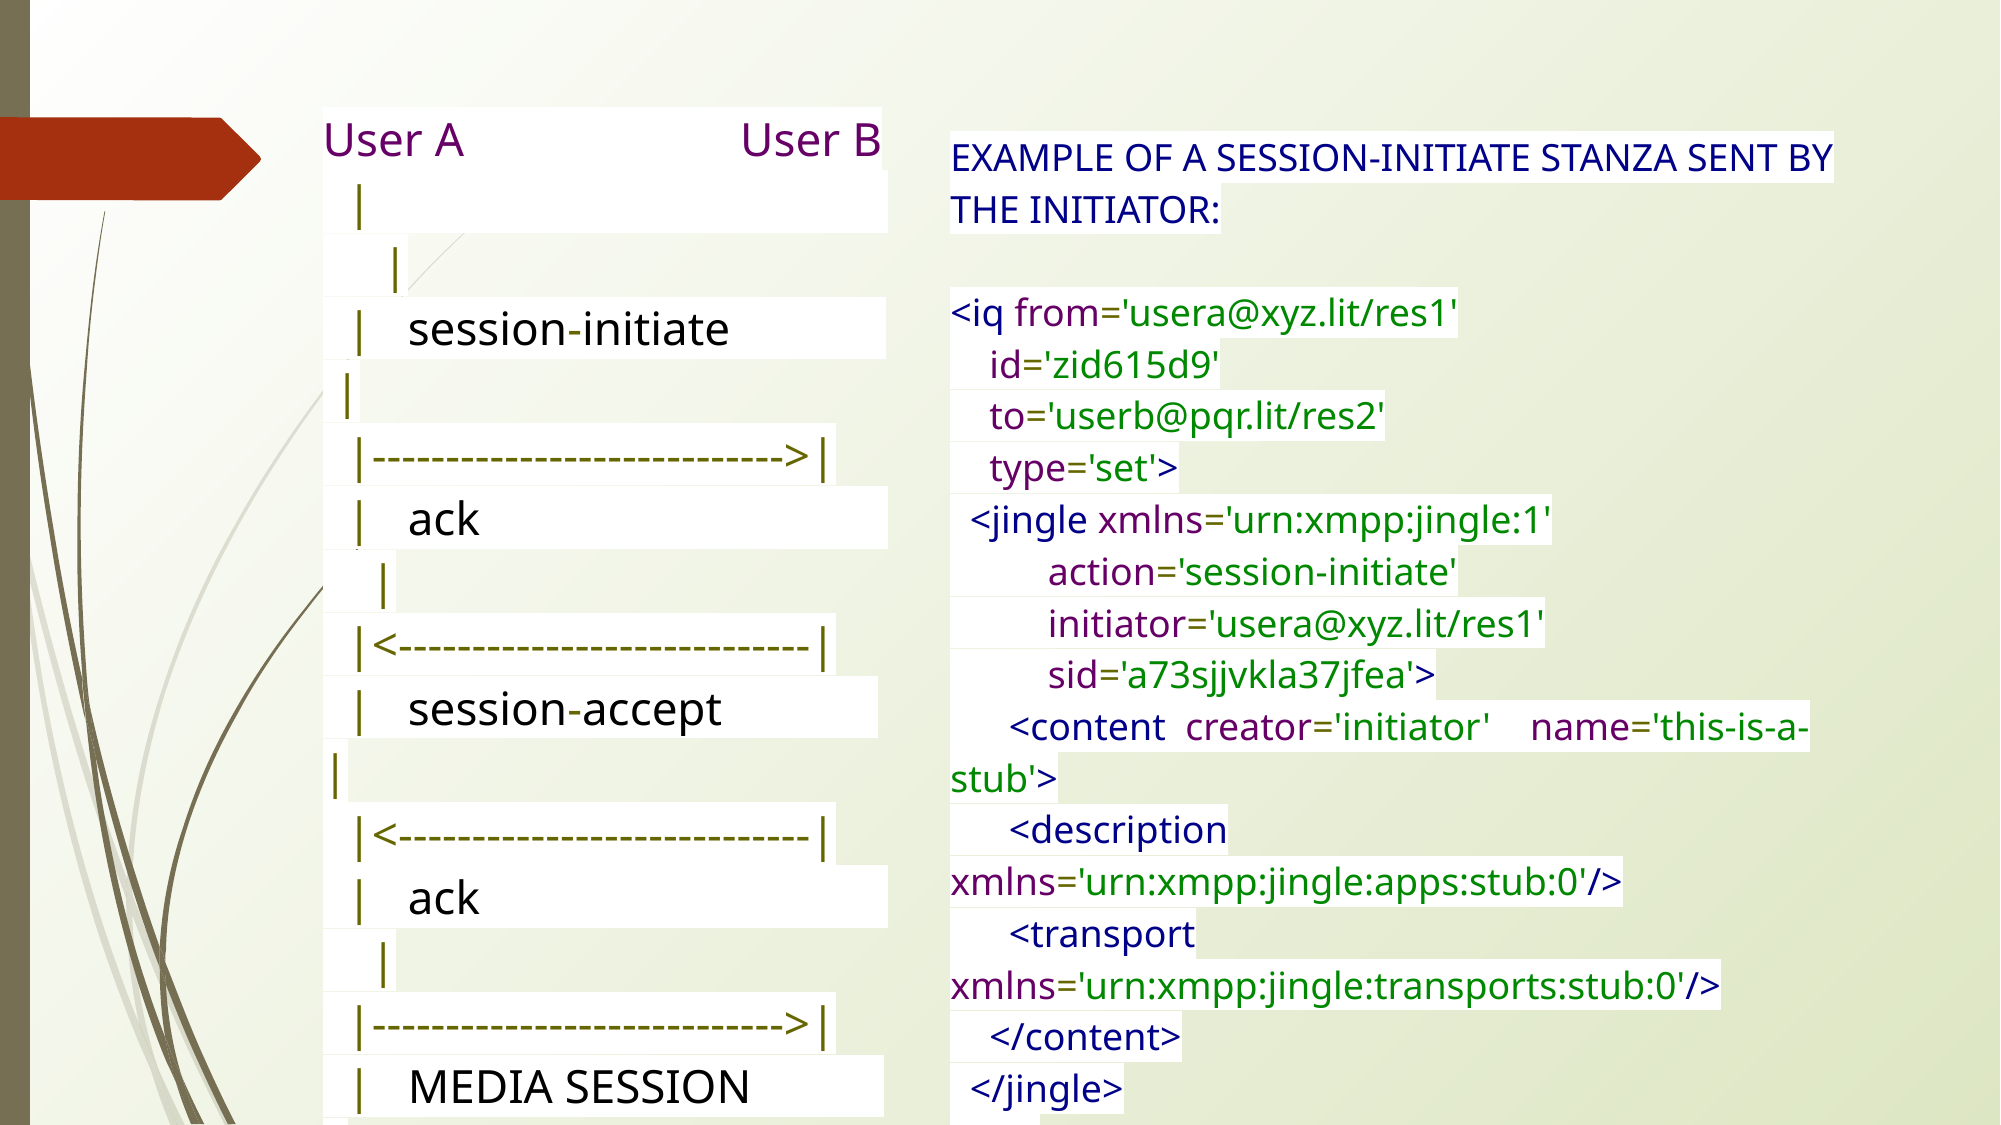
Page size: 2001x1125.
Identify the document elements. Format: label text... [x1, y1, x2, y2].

list User A User B | | | session-initiate | |---------------------------->| | ack | |<----------------------------| | session-accept | |<----------------------------| | ack | |---------------------------->| | MEDIA SESSION | |<=================>| | session-terminate | |<----------------------------| | ack | |---------------------------->| [307, 87, 904, 1038]
list EXAMPLE OF A SESSION-INITIATE STANZA SENT BY THE INITIATOR: <iq from='usera@xyz.lit/res1' id='zid615d9' to='userb@pqr.lit/res2' type='set'> <jingle xmlns='urn:xmpp:jingle:1' action='session-initiate' initiator='usera@xyz.lit/res1' sid='a73sjjvkla37jfea'> <content creator='initiator' name='this-is-a-stub'> <description xmlns='urn:xmpp:jingle:apps:stub:0'/> <transport xmlns='urn:xmpp:jingle:transports:stub:0'/> </content> </jingle> </iq> [935, 112, 1879, 1113]
